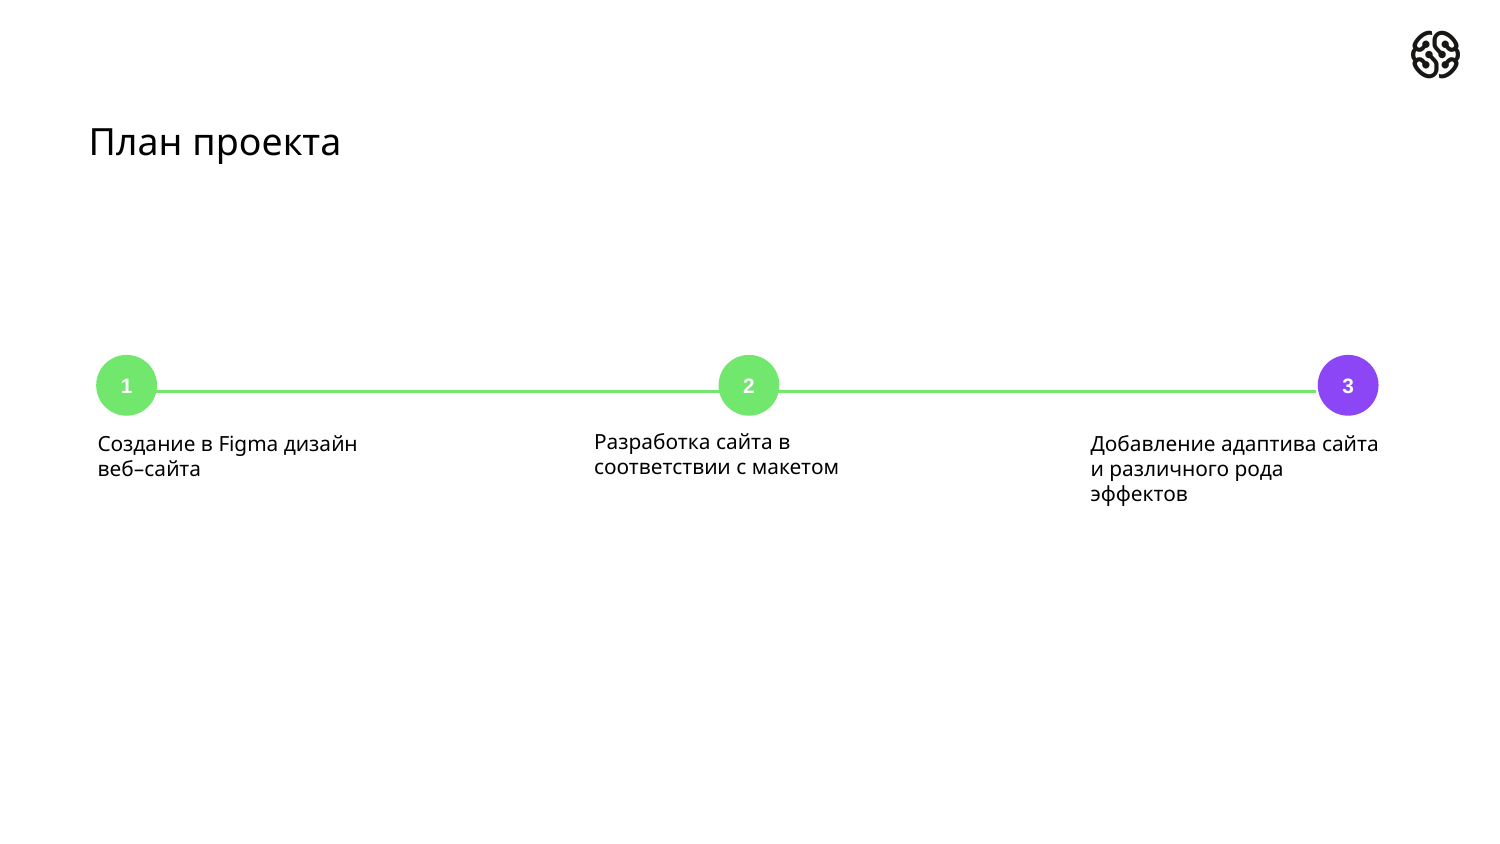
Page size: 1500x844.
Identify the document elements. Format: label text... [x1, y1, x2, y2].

subtitle Разработка сайта в соответствии с макетом [594, 414, 881, 470]
title План проекта [88, 118, 1412, 171]
subtitle Добавление адаптива сайта и различного рода эффектов [1090, 415, 1396, 471]
subtitle Создание в Figma дизайн веб–сайта [97, 415, 385, 471]
picture [1411, 30, 1460, 79]
text_box 3 [1319, 356, 1377, 415]
text_box 1 [97, 356, 156, 415]
text_box 2 [720, 356, 778, 414]
